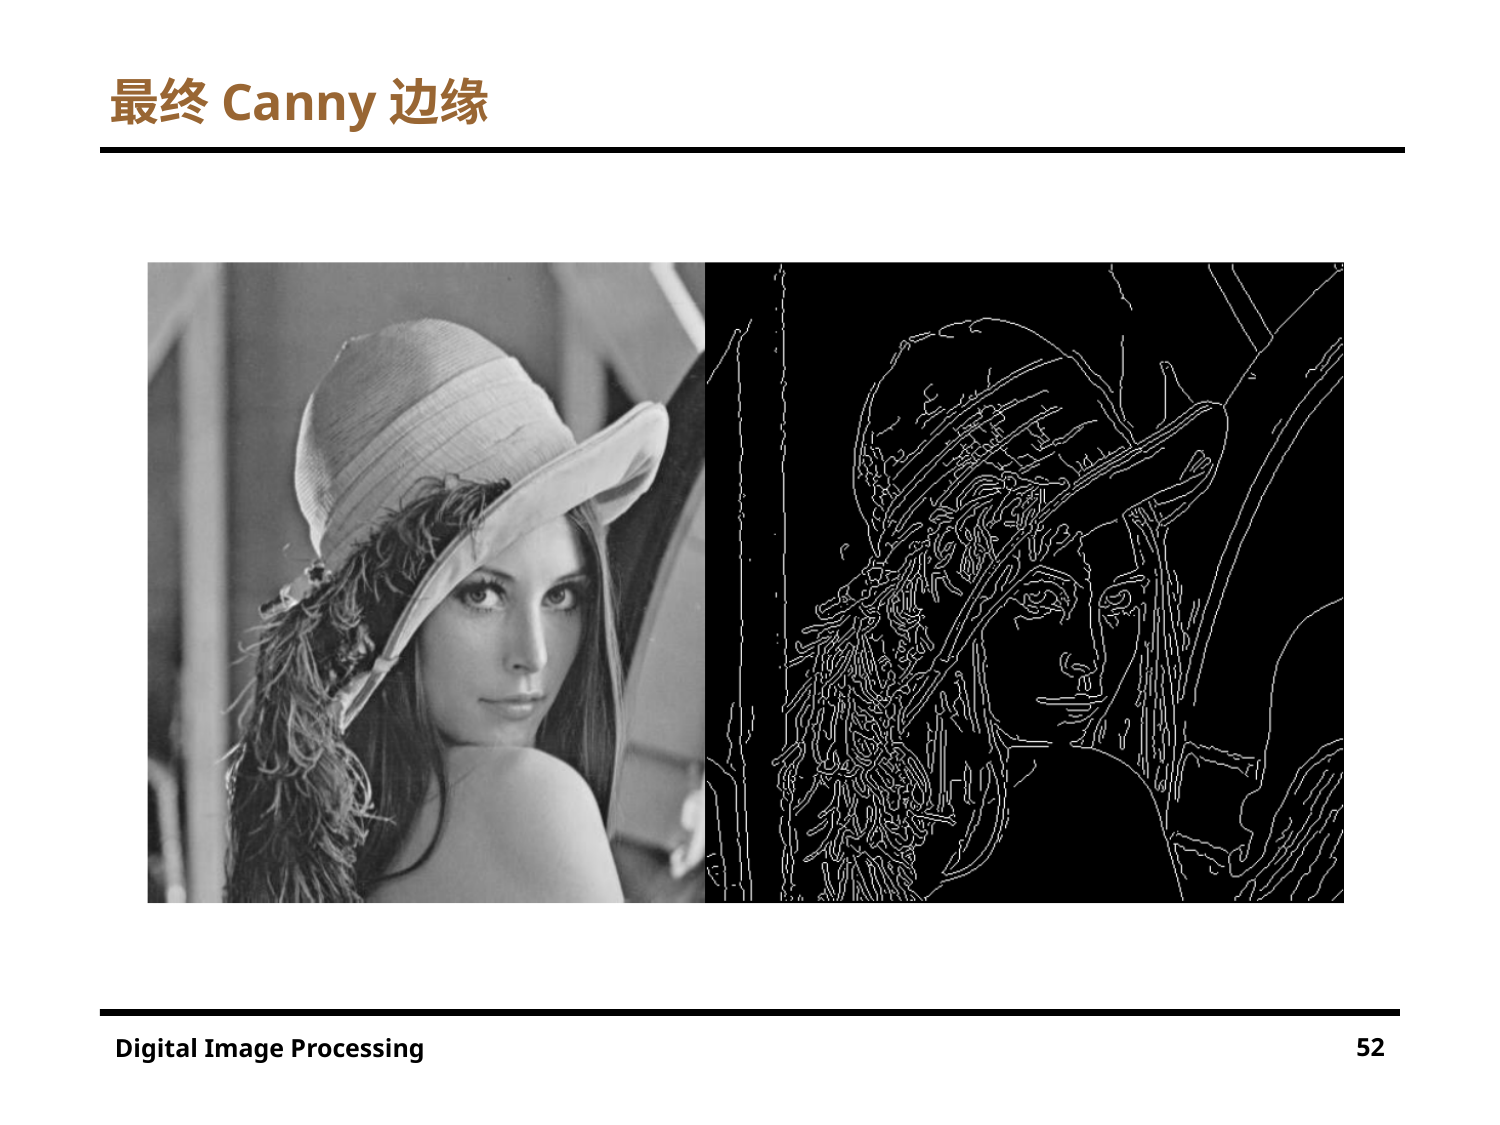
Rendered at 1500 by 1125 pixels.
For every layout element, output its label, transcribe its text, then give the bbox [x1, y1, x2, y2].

picture [147, 184, 1344, 941]
title 最终Canny边缘 [93, 49, 1407, 138]
slide_number 52 [1074, 1024, 1400, 1103]
slide_number Digital Image Processing [99, 1025, 650, 1104]
